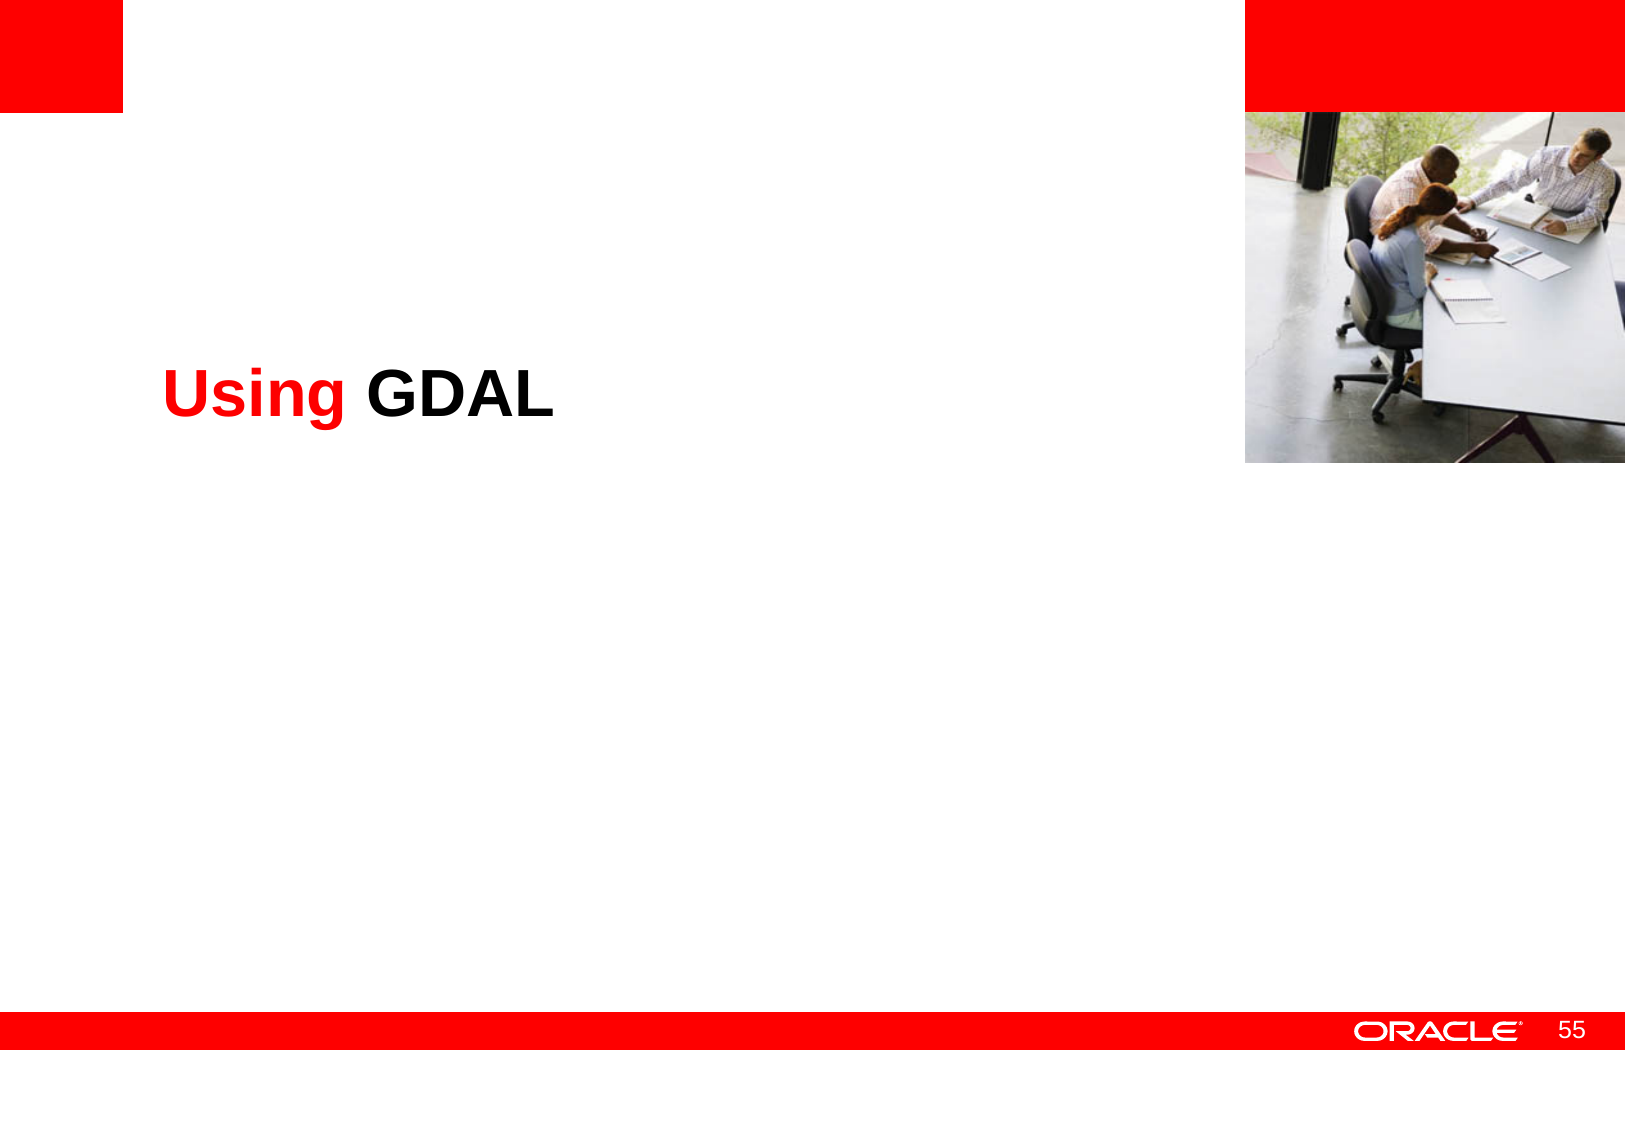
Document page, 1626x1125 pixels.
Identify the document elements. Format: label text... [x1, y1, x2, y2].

text_box Using GDAL [162, 349, 1040, 430]
picture [0, 1012, 1625, 1050]
picture [1245, 0, 1625, 463]
picture [0, 0, 123, 113]
